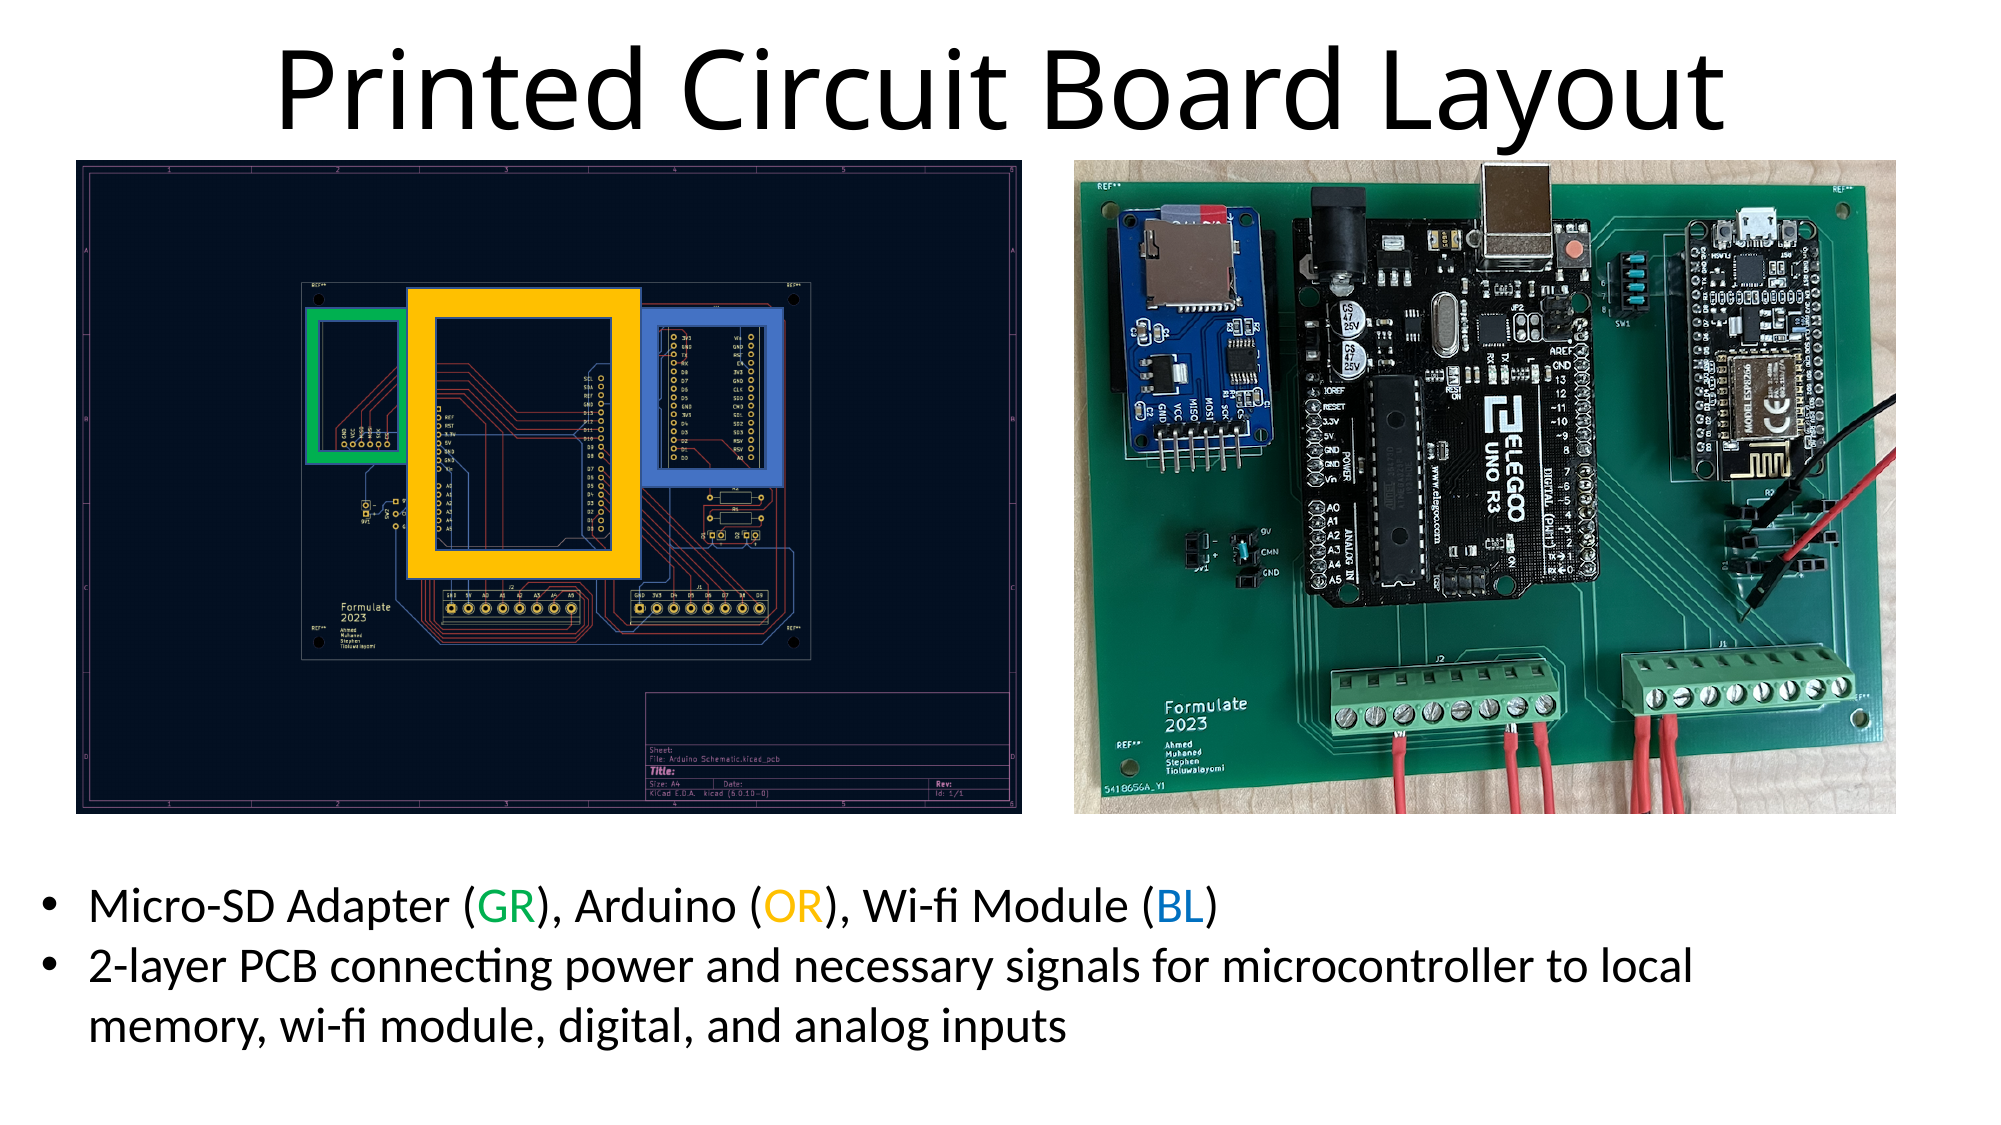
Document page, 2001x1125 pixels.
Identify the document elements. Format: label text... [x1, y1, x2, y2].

title Printed Circuit Board Layout [249, 19, 1750, 161]
picture [1074, 160, 1896, 814]
picture [76, 160, 1022, 814]
text_box Micro-SD Adapter (GR), Arduino (OR), Wi-fi Module (BL) 2-layer PCB connecting power and necessary signals for microcontroller to local memory, wi-fi module, digital, and analog inputs [26, 865, 1770, 1061]
